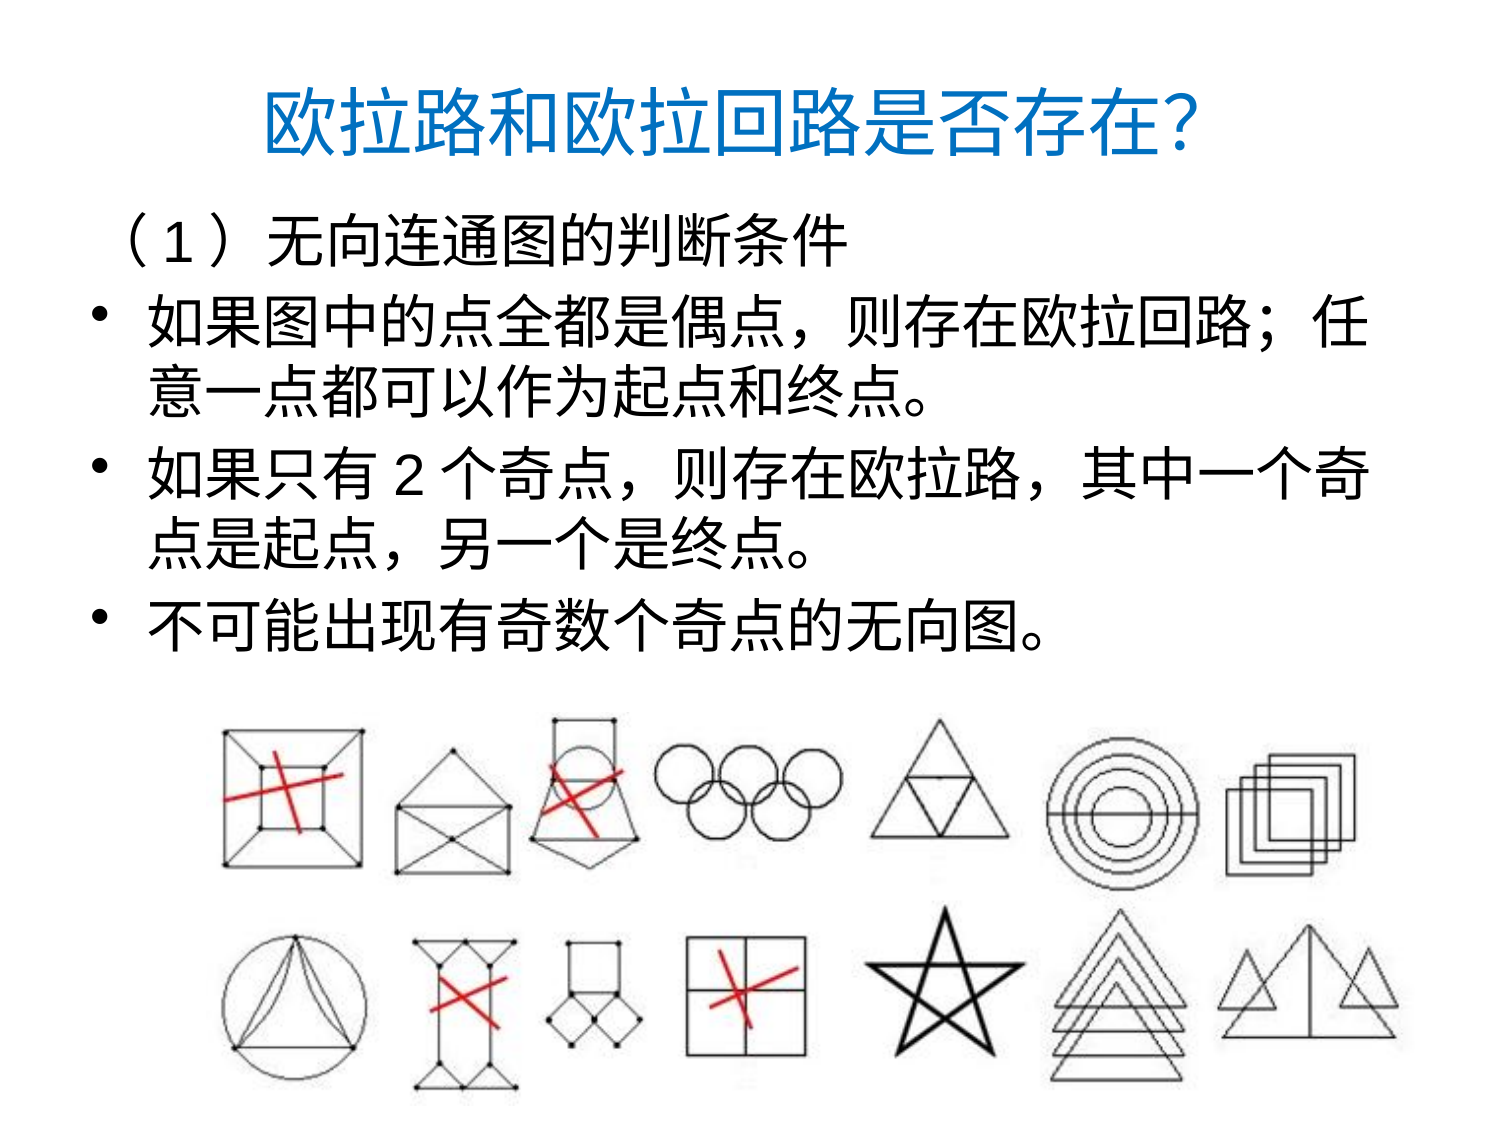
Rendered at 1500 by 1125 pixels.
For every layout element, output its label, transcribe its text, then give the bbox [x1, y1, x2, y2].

list （1）无向连通图的判断条件 如果图中的点全都是偶点，则存在欧拉回路；任意一点都可以作为起点和终点。 如果只有2个奇点，则存在欧拉路，其中一个奇点是起点，另一个是终点。 不可能出现有奇数个奇点的无向图。 [75, 196, 1425, 705]
picture [206, 711, 1415, 1106]
title 欧拉路和欧拉回路是否存在？ [75, 45, 1425, 196]
